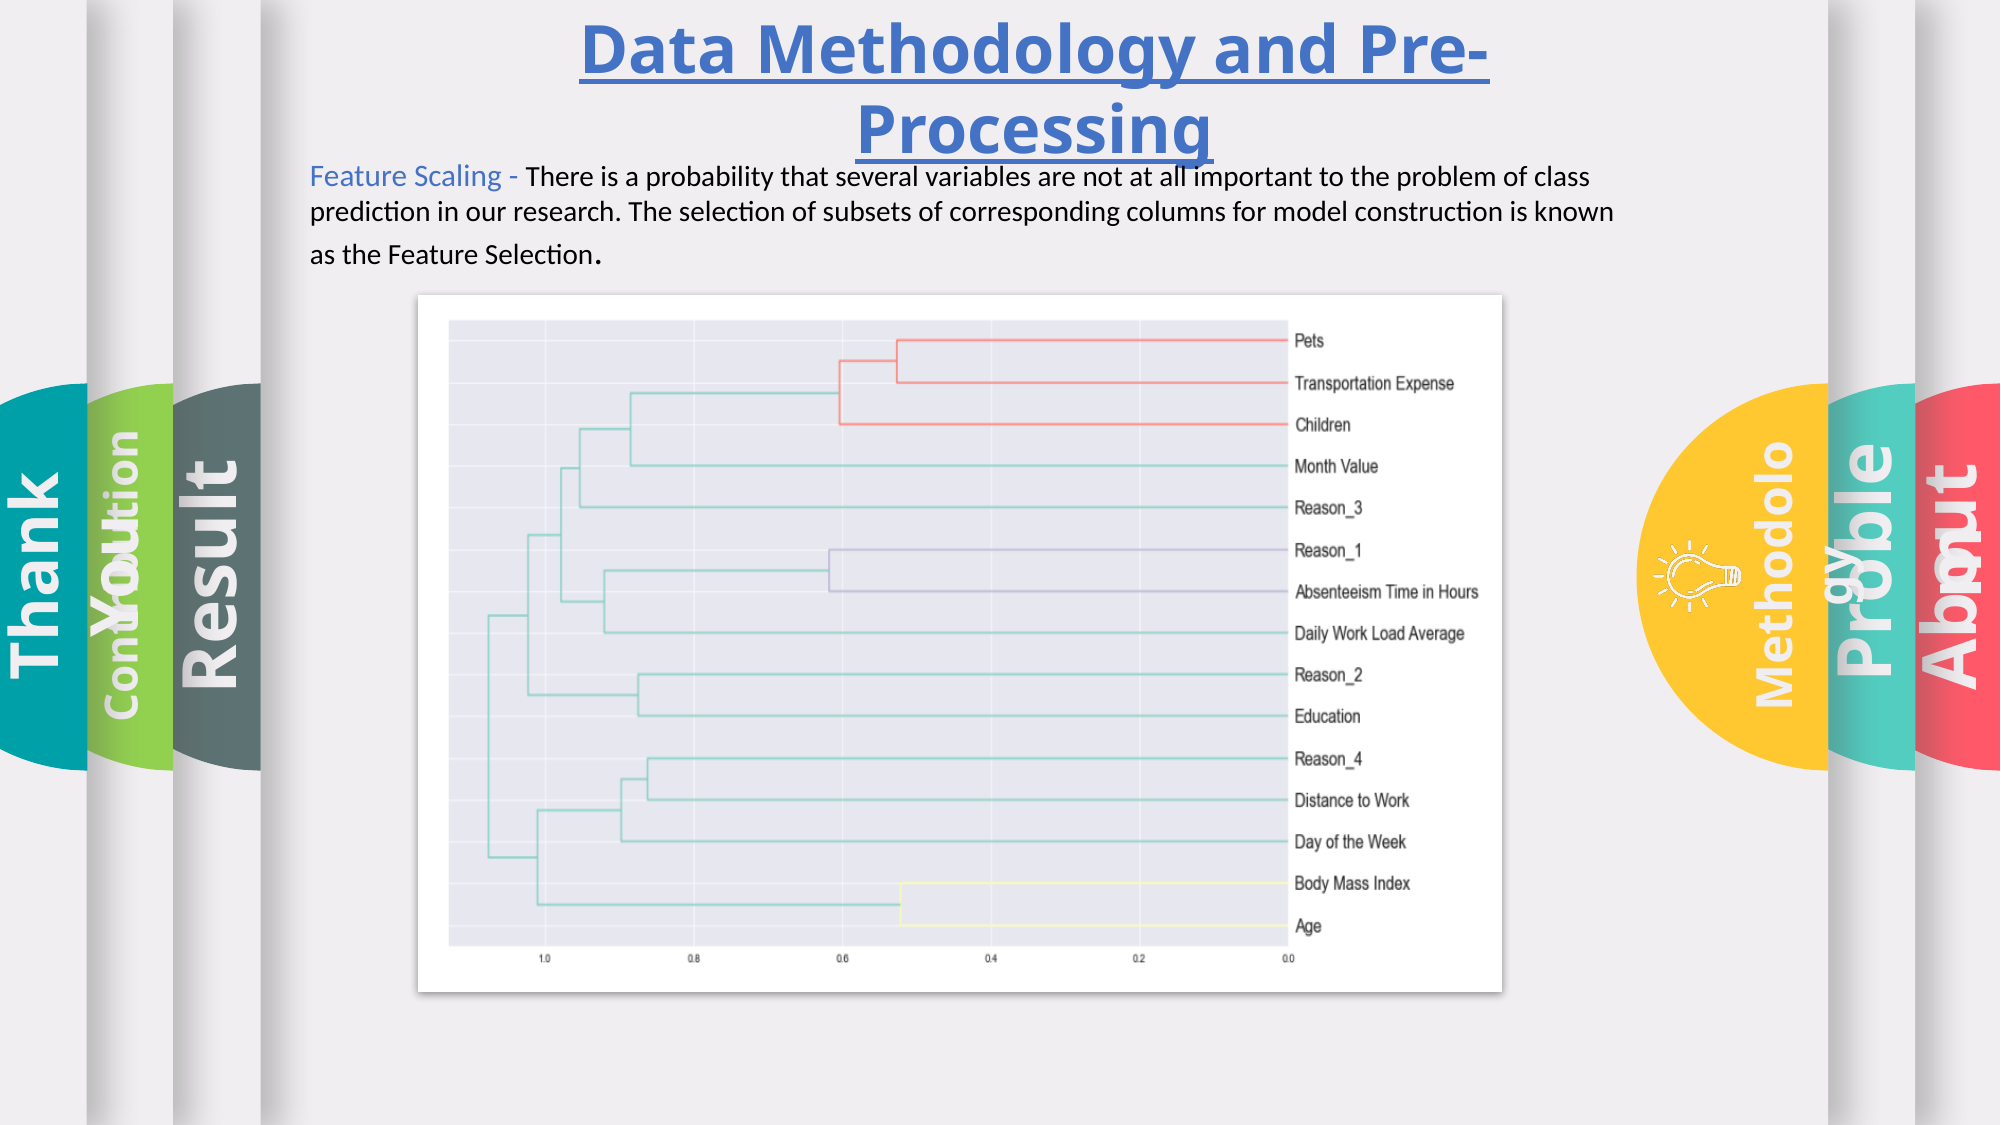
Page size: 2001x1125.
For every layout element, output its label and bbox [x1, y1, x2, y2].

text_box [173, 0, 261, 1125]
text_box [261, 0, 1829, 1125]
text_box [0, 0, 88, 1125]
picture [432, 309, 1488, 978]
text_box [1916, 0, 2000, 1125]
text_box [88, 0, 173, 1125]
text_box [1829, 0, 1916, 1125]
